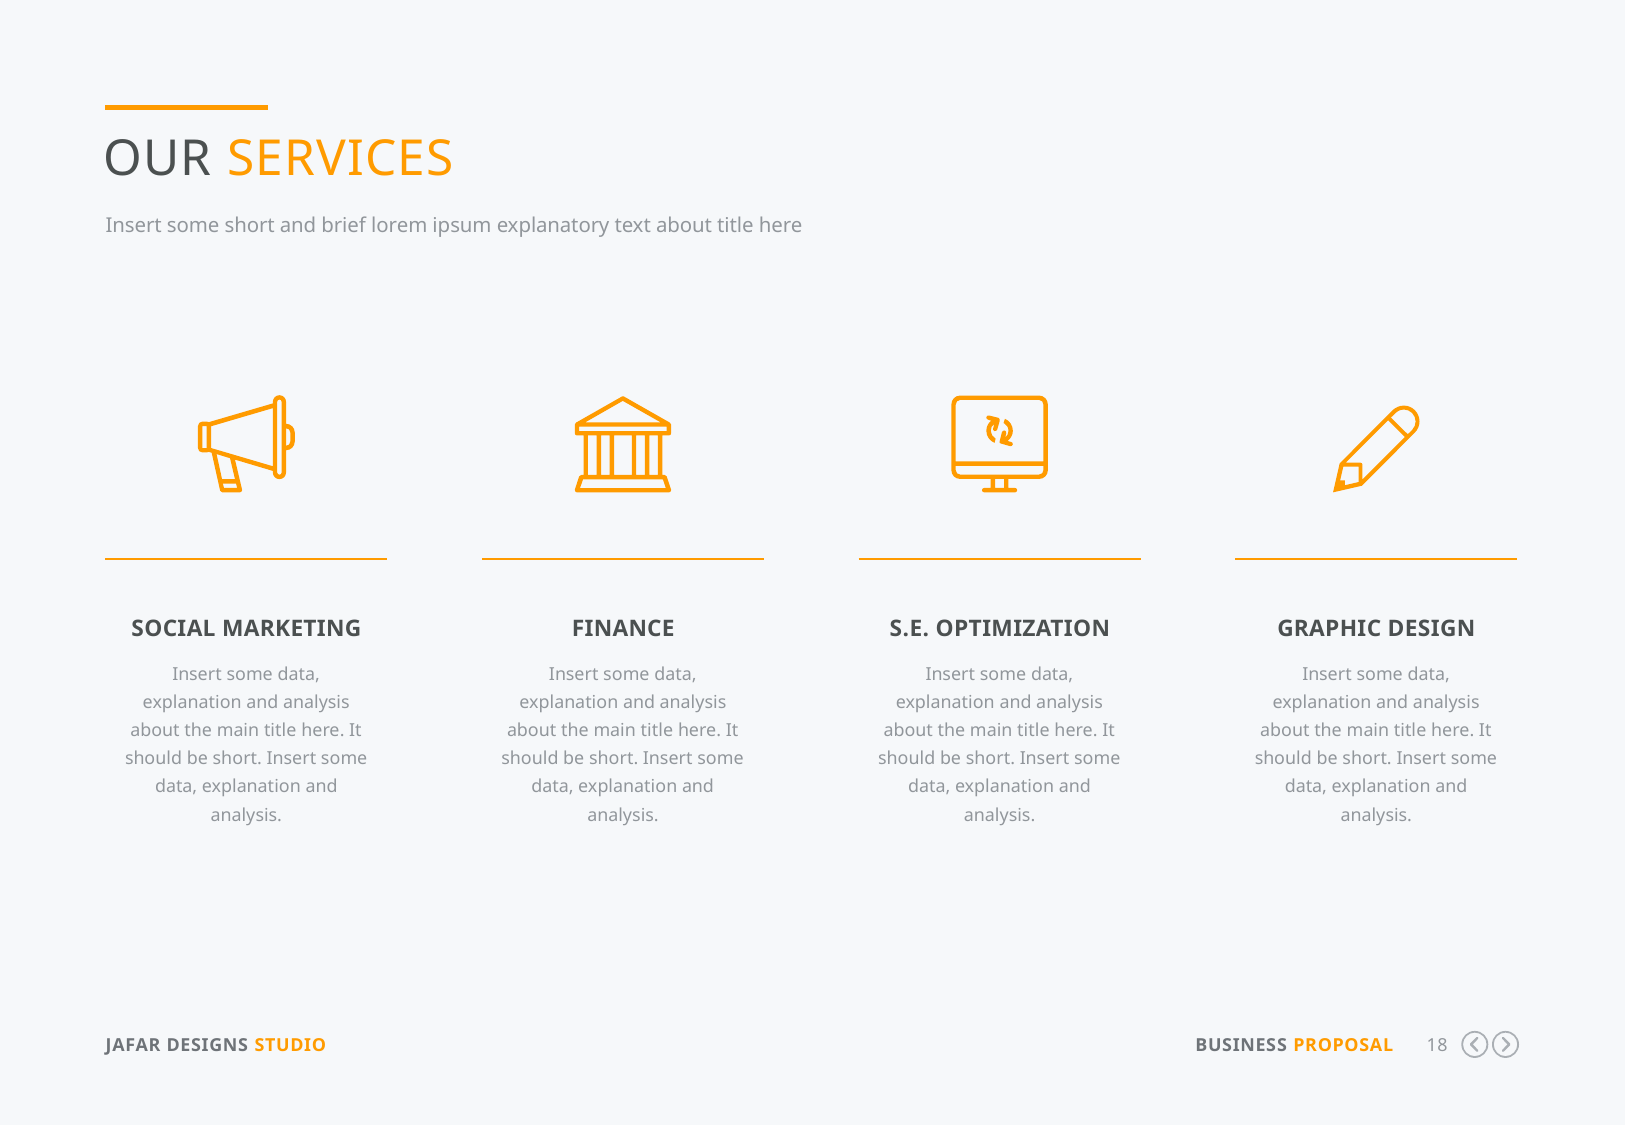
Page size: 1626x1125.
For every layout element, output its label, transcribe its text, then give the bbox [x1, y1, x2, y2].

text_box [121, 614, 371, 799]
text_box [951, 395, 1048, 493]
text_box [574, 396, 672, 493]
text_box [875, 614, 1125, 799]
text_box [197, 395, 295, 493]
text_box [1333, 405, 1420, 493]
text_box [498, 614, 748, 799]
list Our Services [103, 125, 1518, 188]
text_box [1251, 614, 1501, 799]
list Insert some short and brief lorem ipsum explanatory text about title here [105, 209, 1519, 241]
